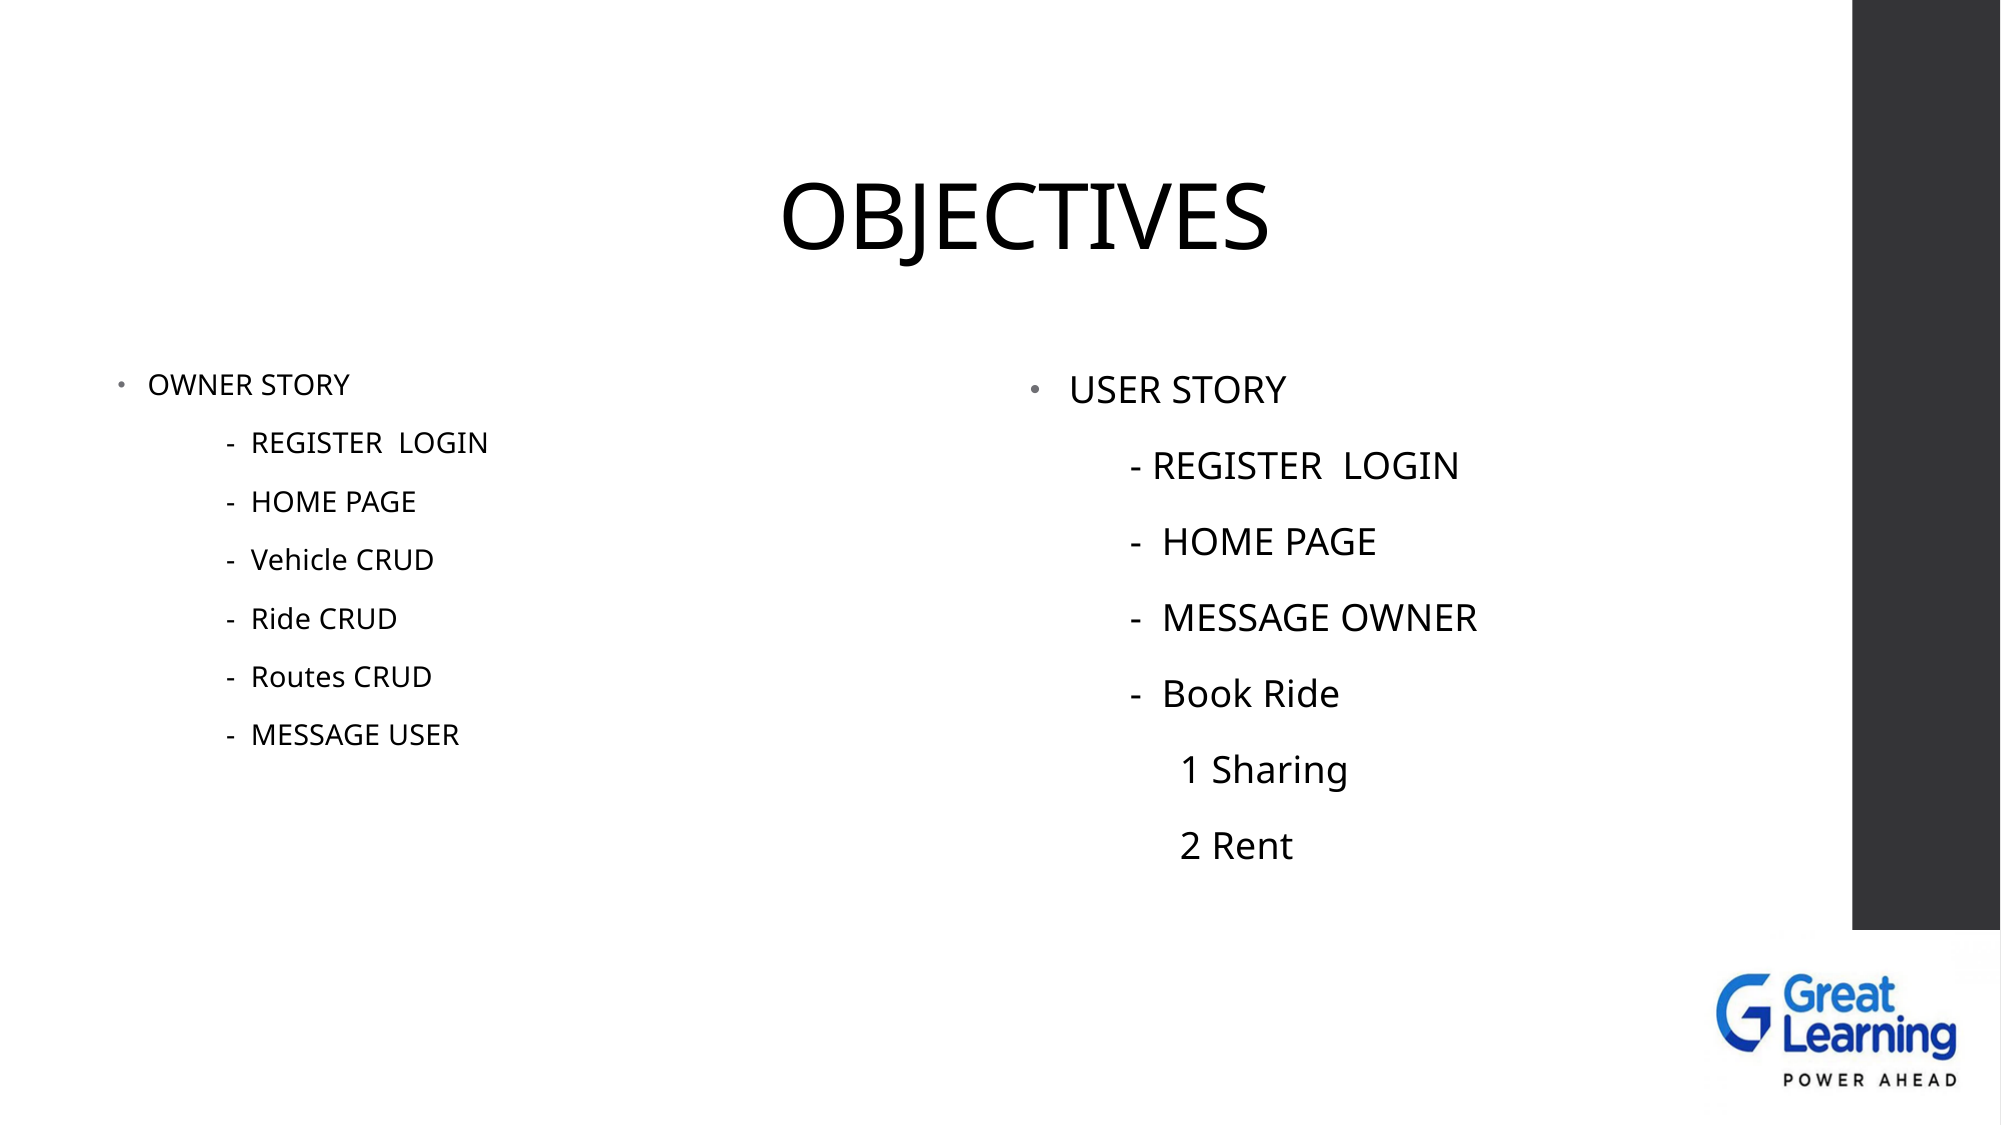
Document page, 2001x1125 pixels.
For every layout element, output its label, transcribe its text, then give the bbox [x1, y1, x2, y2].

title OBJECTIVES​ [206, 60, 1797, 278]
list OWNER STORY ​ - REGISTER LOGIN ​ - HOME PAGE​ - Vehicle CRUD​ - Ride CRUD - Routes CRUD - MESSAGE USER [102, 361, 954, 940]
list USER STORY​ - REGISTER LOGIN ​ - HOME PAGE​ - MESSAGE OWNER - Book Ride 1 Sharing 2 Rent [1014, 361, 1868, 962]
picture [1691, 930, 2000, 1125]
